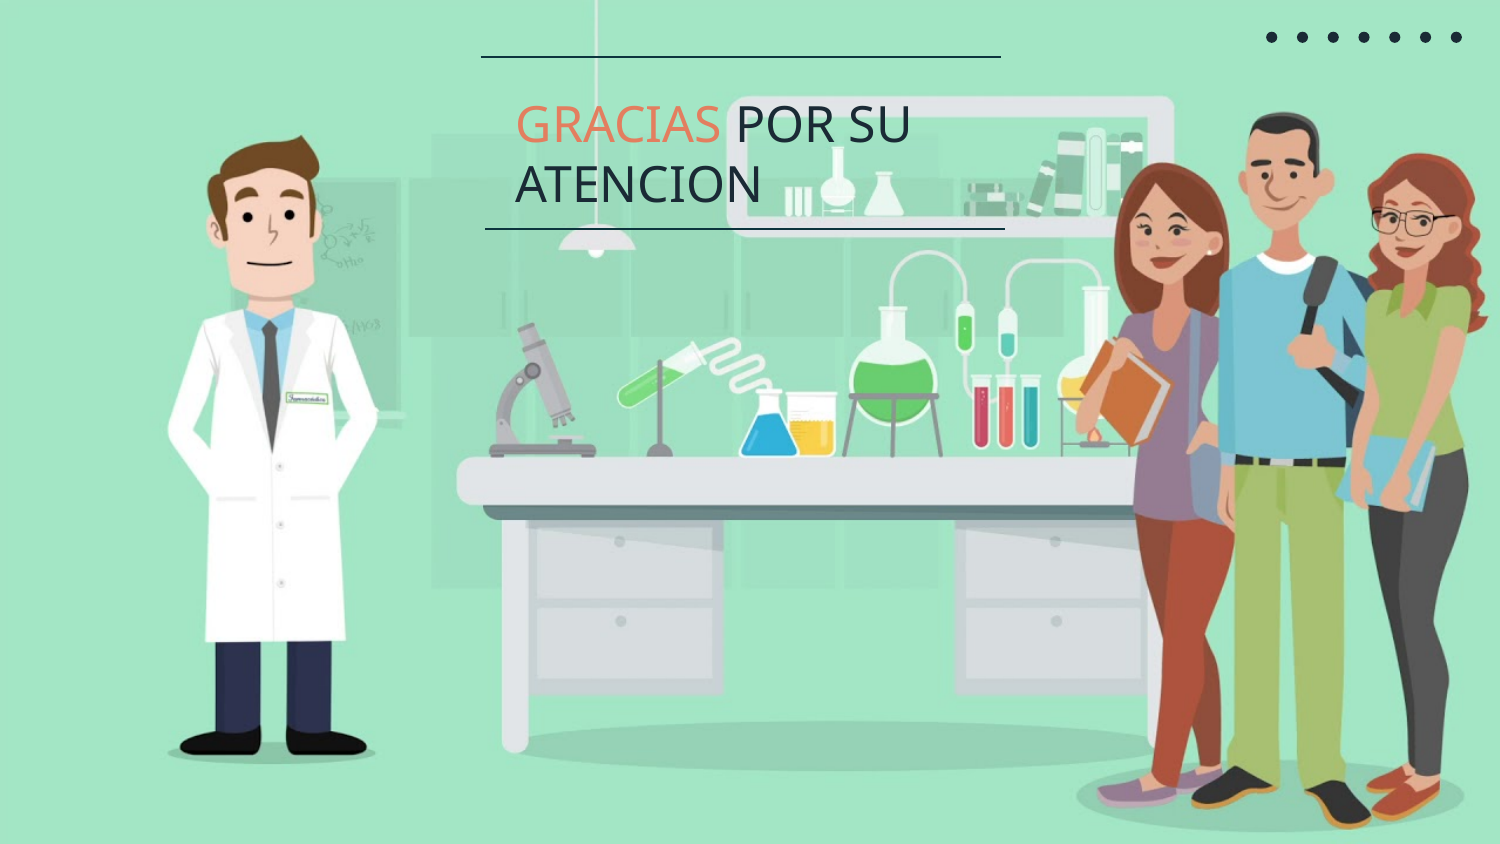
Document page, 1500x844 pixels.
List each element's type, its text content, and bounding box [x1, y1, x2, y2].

title GRACIAS POR SU ATENCION [500, 64, 1000, 228]
picture [0, 0, 1500, 844]
